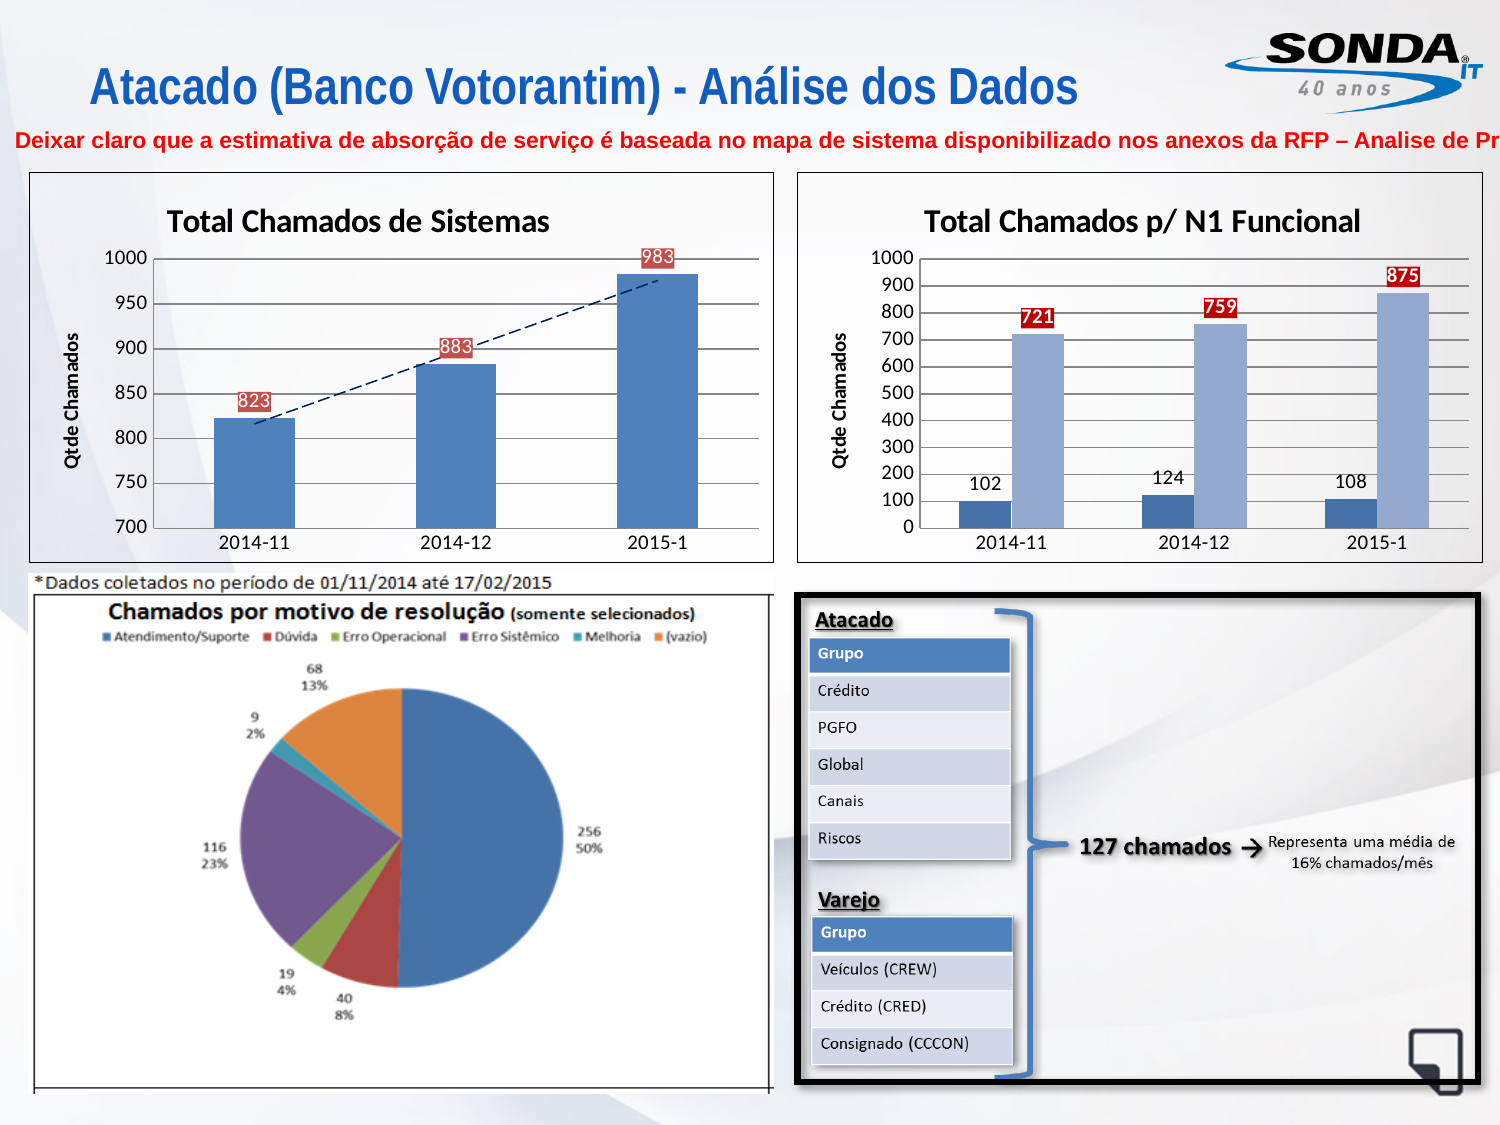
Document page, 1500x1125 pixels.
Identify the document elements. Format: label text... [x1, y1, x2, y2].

picture [0, 0, 1500, 118]
chart [796, 172, 1483, 563]
chart [29, 172, 774, 563]
text_box Deixar claro que a estimativa de absorção de serviço é baseada no mapa de sistema disponibilizado nos anexos da RFP – Analise de Price.... [0, 118, 1500, 189]
picture [0, 189, 1500, 1125]
text_box Atacado (Banco Votorantim) - Análise dos Dados [74, 45, 1425, 118]
